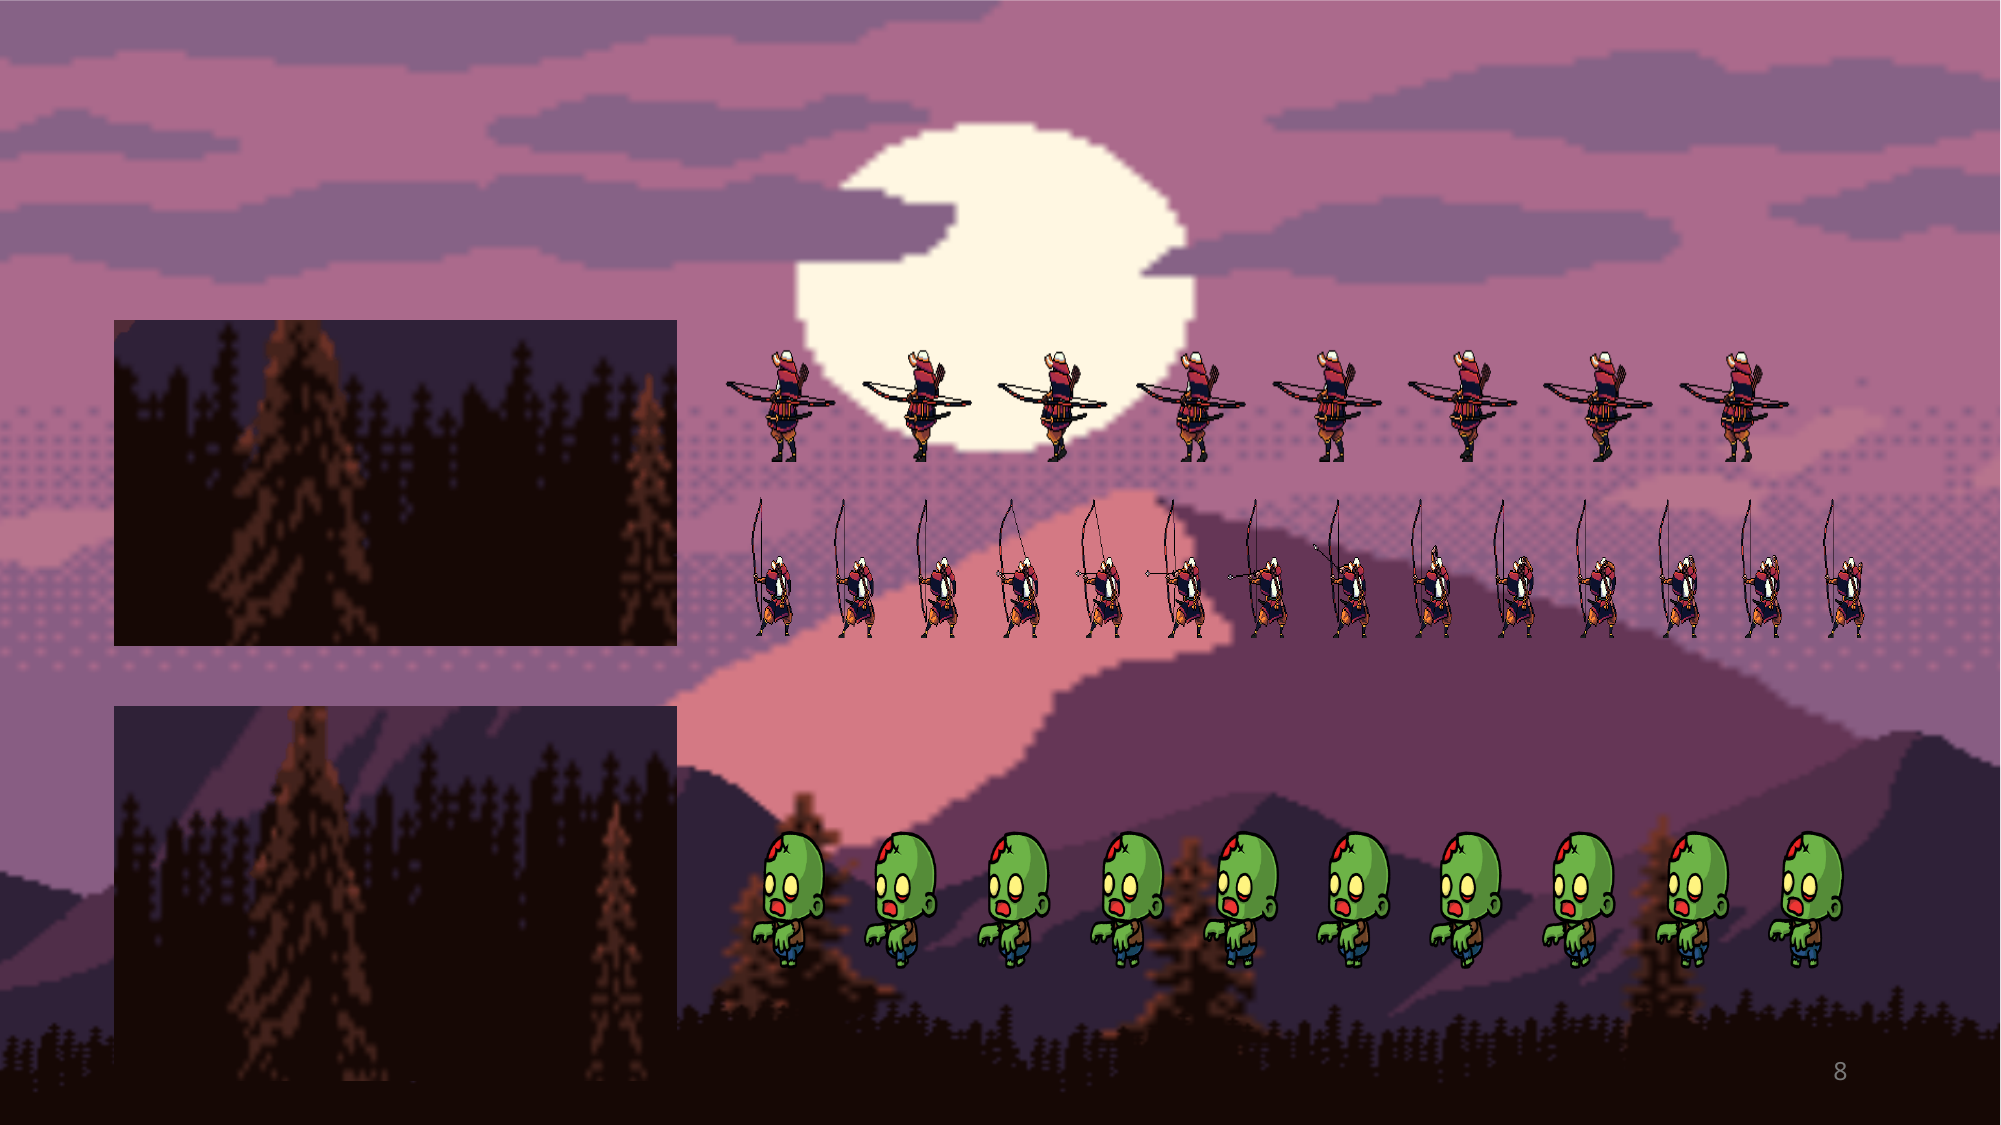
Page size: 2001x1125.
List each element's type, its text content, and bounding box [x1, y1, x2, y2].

picture [0, 0, 2001, 1125]
slide_number 8 [1412, 1042, 1863, 1103]
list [732, 805, 1862, 982]
